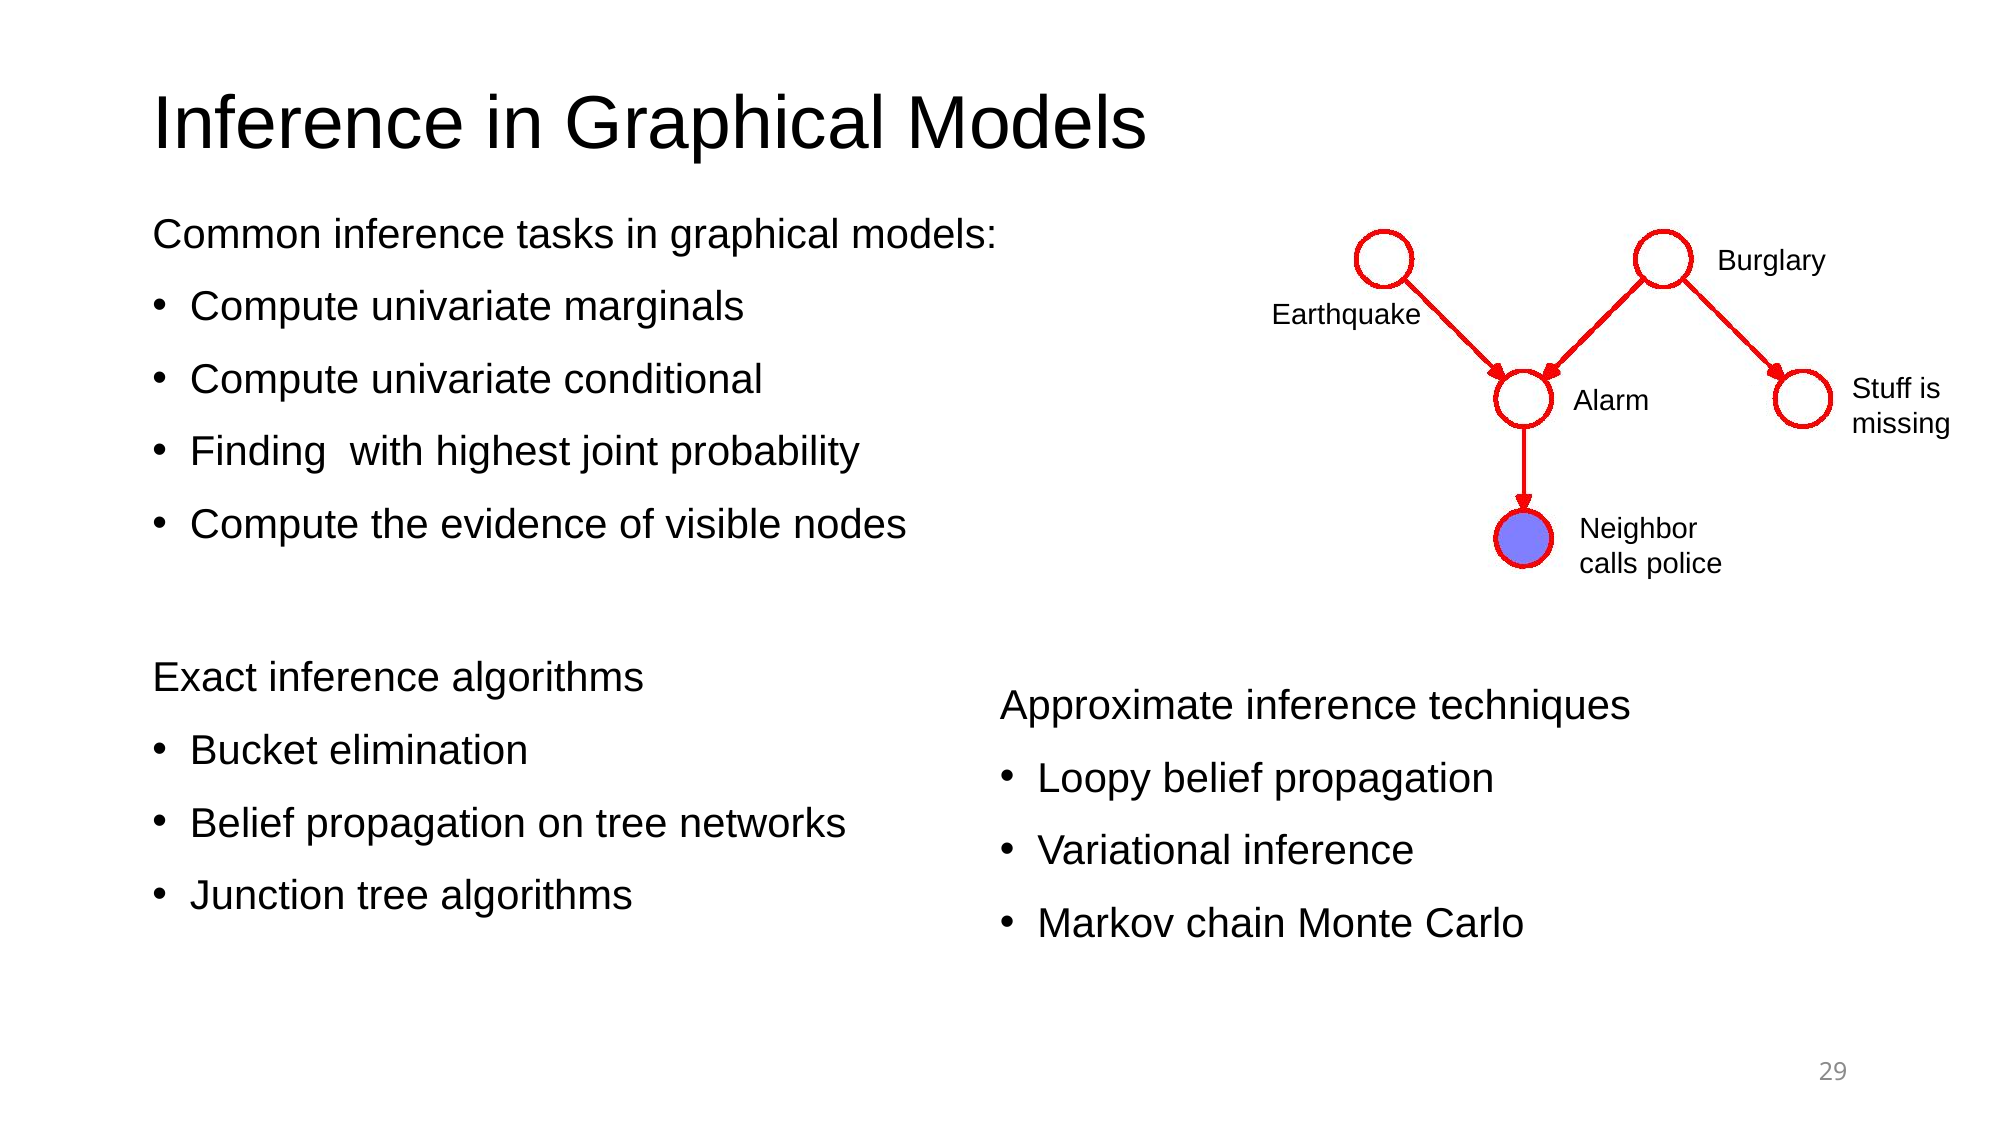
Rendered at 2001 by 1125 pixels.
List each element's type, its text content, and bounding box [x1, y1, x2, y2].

title Inference in Graphical Models [137, 59, 1863, 189]
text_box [1256, 188, 2000, 574]
slide_number 29 [1412, 1042, 1863, 1103]
text_box Approximate inference techniques Loopy belief propagation Variational inference Markov chain Monte Carlo [984, 660, 1733, 957]
